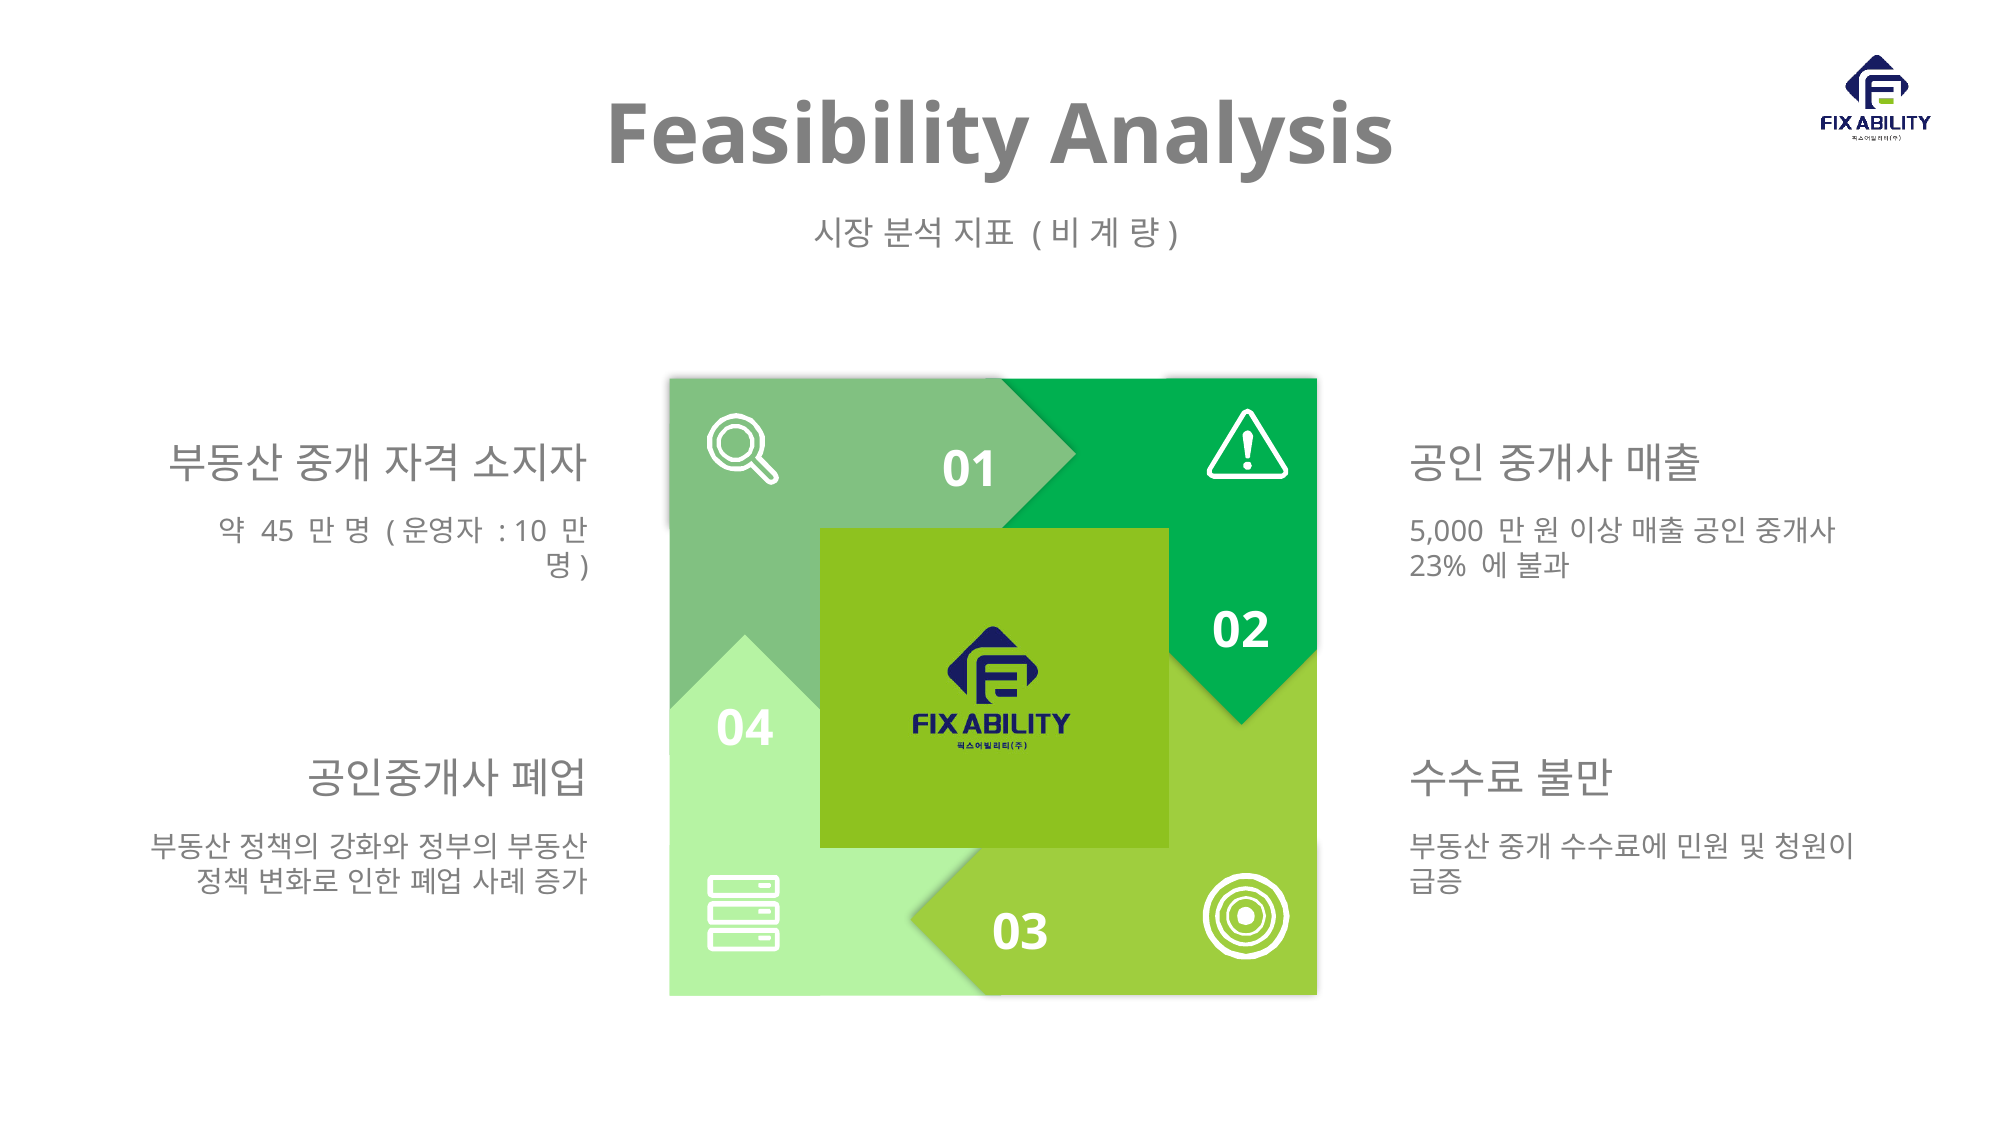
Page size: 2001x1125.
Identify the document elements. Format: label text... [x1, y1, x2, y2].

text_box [669, 378, 1318, 996]
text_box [1394, 428, 1897, 592]
list 시장 분석 지표 (비 계 량) [132, 205, 1868, 354]
title Feasibility Analysis [132, 54, 1868, 205]
picture [1821, 54, 1931, 141]
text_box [1394, 744, 1946, 907]
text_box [95, 744, 604, 907]
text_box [95, 428, 604, 556]
picture [819, 528, 1170, 848]
